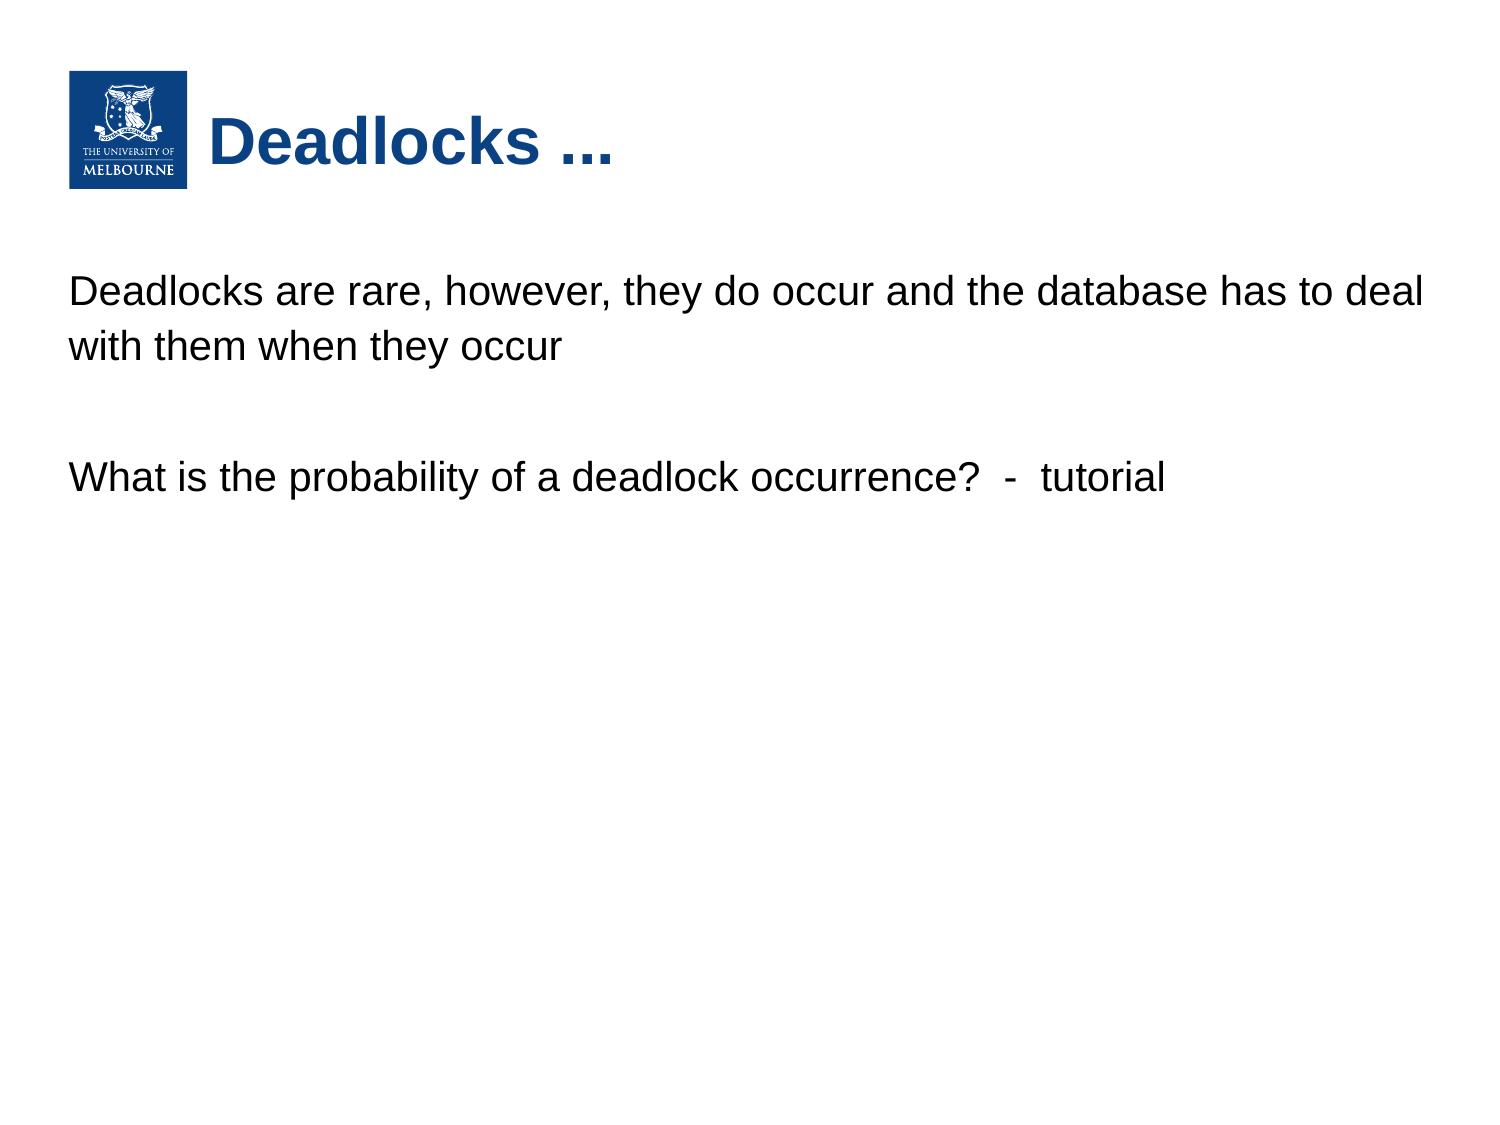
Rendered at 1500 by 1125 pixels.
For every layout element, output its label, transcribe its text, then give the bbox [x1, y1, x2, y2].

text_box Deadlocks are rare, however, they do occur and the database has to deal with them when they occur What is the probability of a deadlock occurrence? - tutorial [53, 251, 1443, 970]
title Deadlocks ... [193, 82, 1469, 186]
